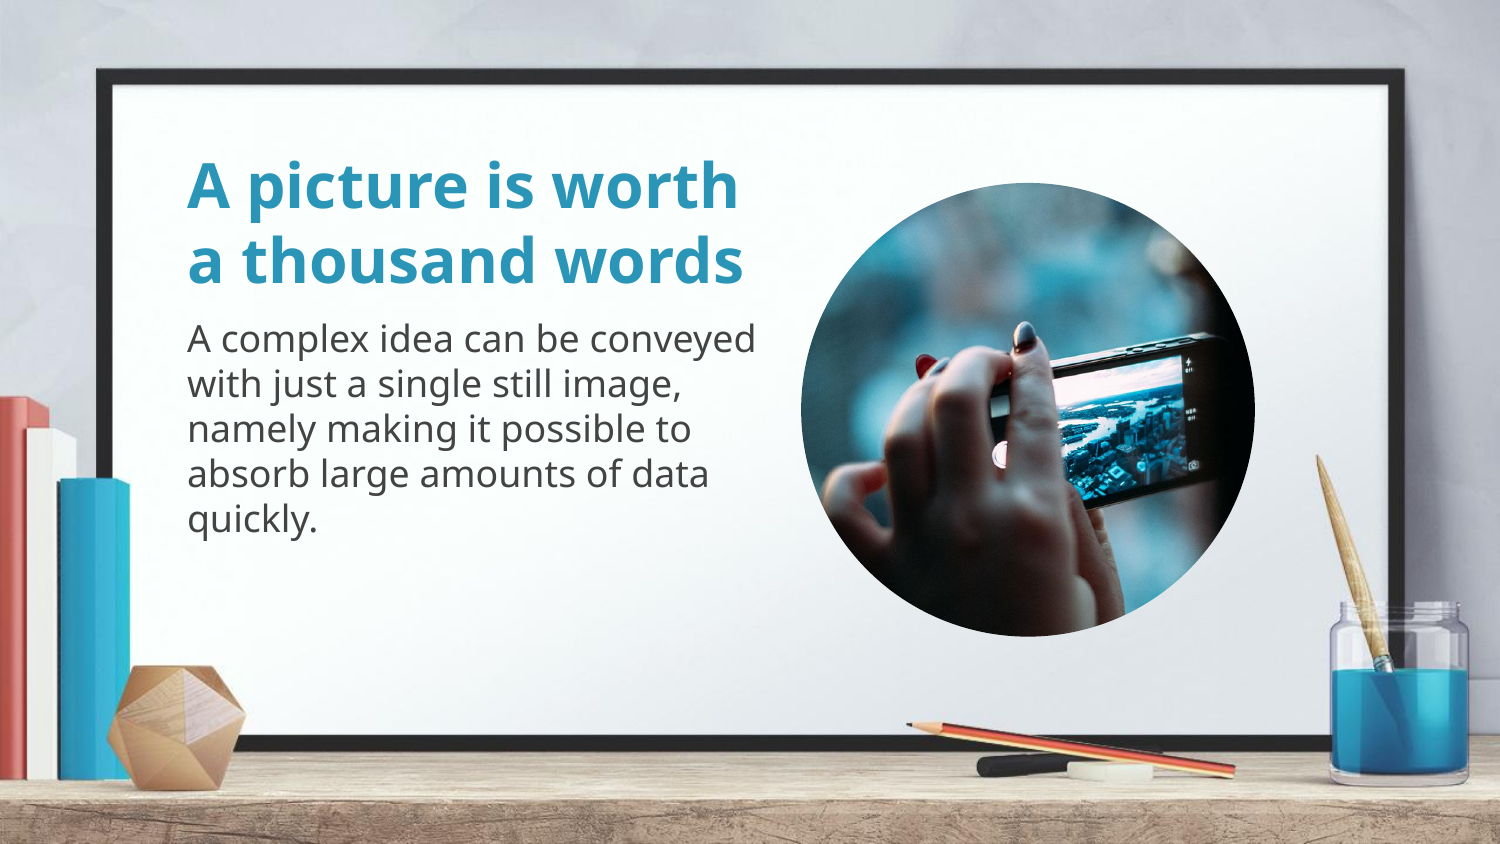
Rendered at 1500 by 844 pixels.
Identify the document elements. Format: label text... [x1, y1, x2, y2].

title A picture is worth a thousand words [172, 130, 786, 254]
picture [0, 0, 1500, 844]
list A complex idea can be conveyed with just a single still image, namely making it possible to absorb large amounts of data quickly. [172, 300, 786, 659]
